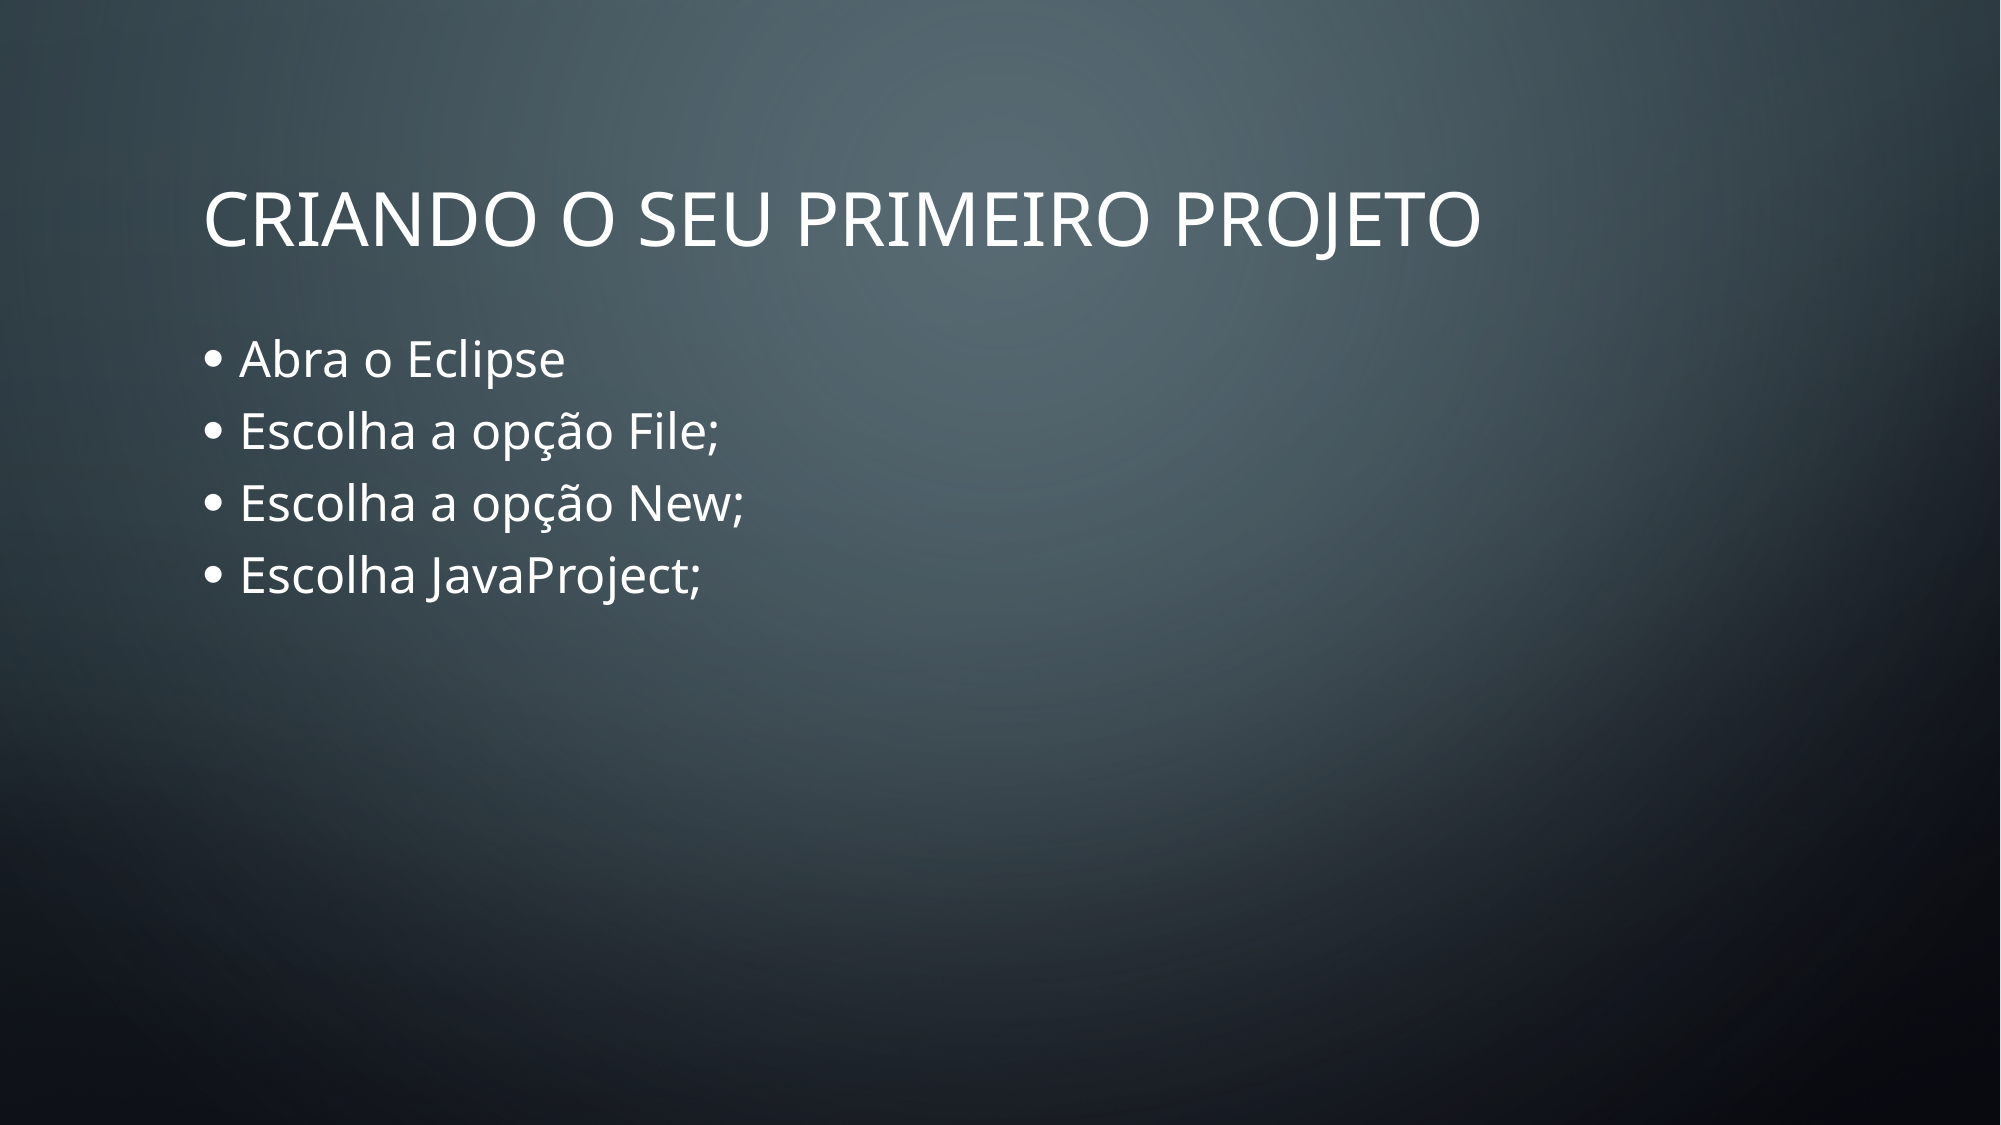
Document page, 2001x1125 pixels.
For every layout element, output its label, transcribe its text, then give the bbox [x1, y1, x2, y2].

list Abra o Eclipse Escolha a opção File; Escolha a opção New; Escolha JavaProject; [187, 308, 1914, 1024]
title CRIANDO O SEU PRIMEIRO PROJETO [187, 101, 1813, 308]
